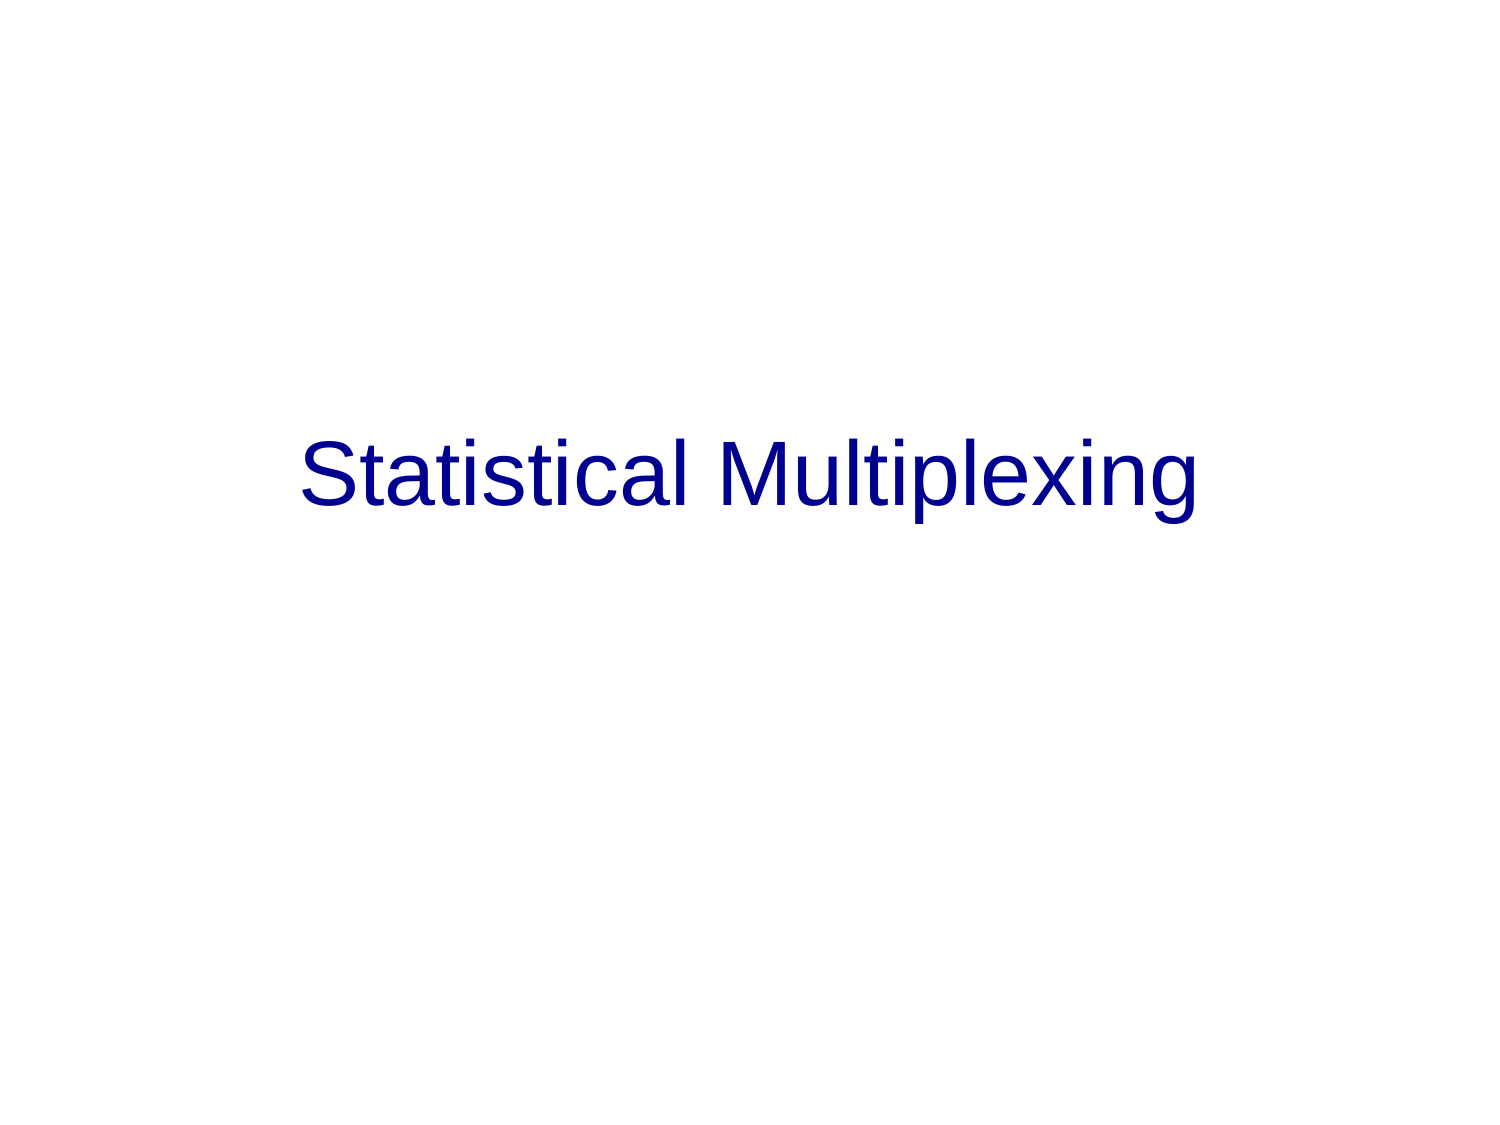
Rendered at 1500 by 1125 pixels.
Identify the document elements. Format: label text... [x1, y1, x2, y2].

title Statistical Multiplexing [112, 375, 1388, 563]
